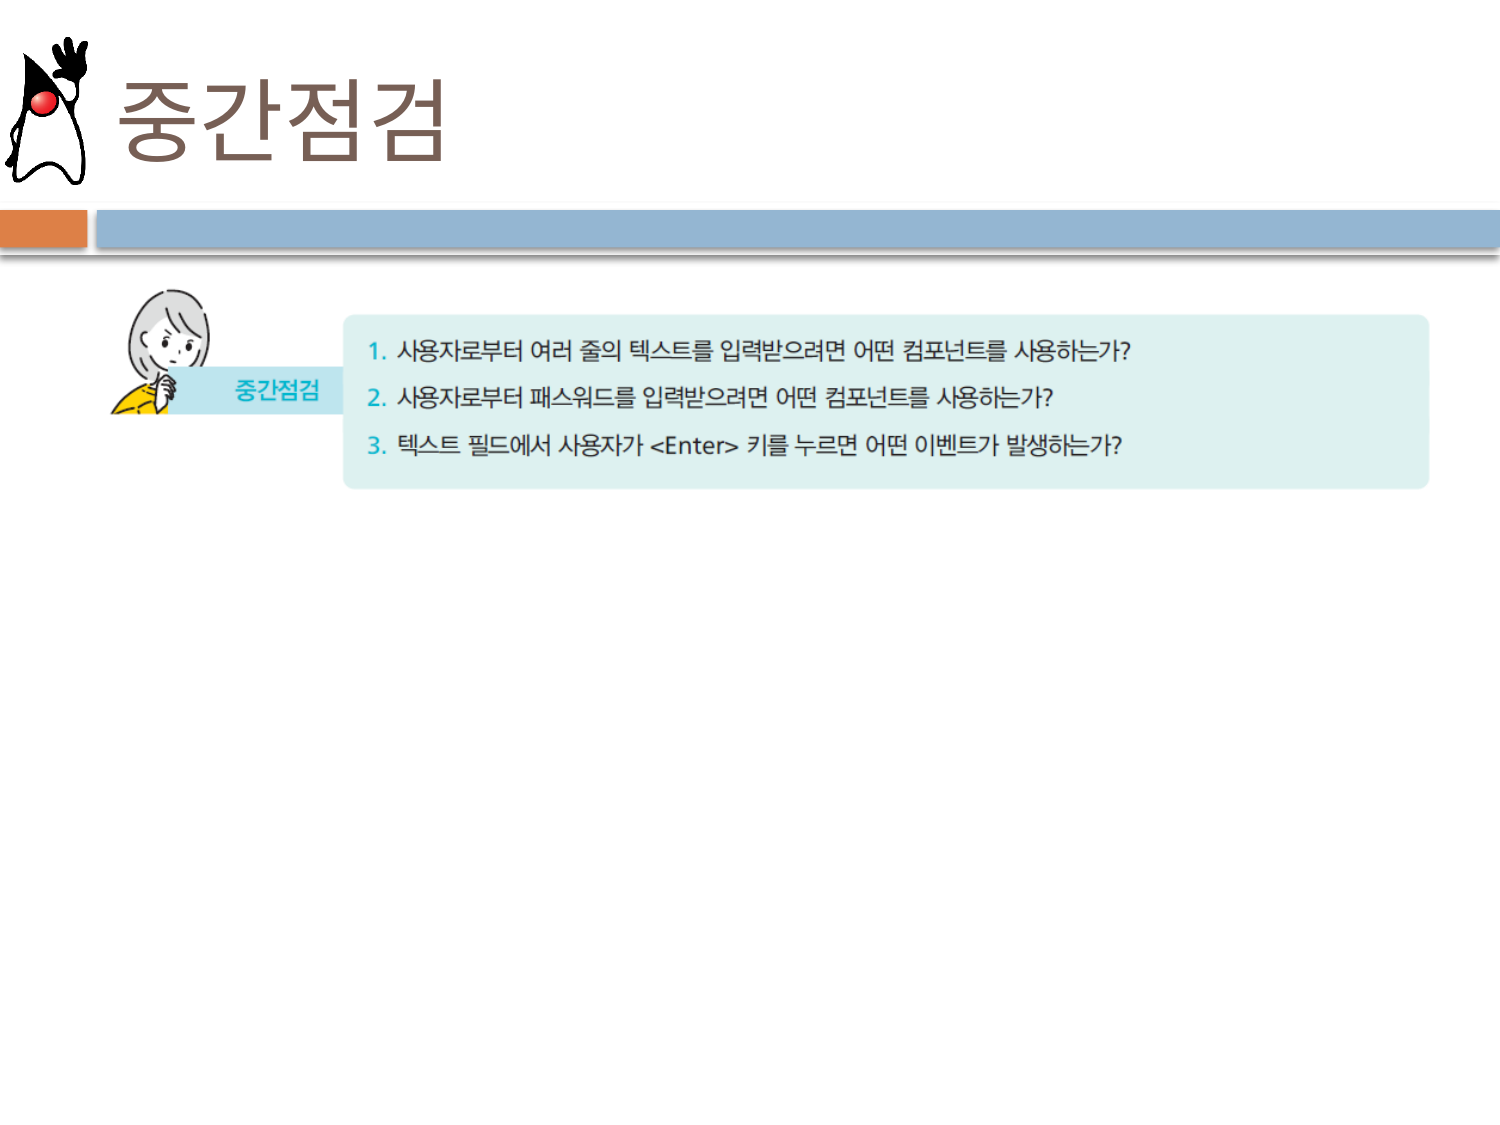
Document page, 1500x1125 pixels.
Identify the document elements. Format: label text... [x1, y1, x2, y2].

picture [5, 37, 88, 185]
title 중간점검 [100, 37, 1438, 200]
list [100, 282, 1439, 498]
